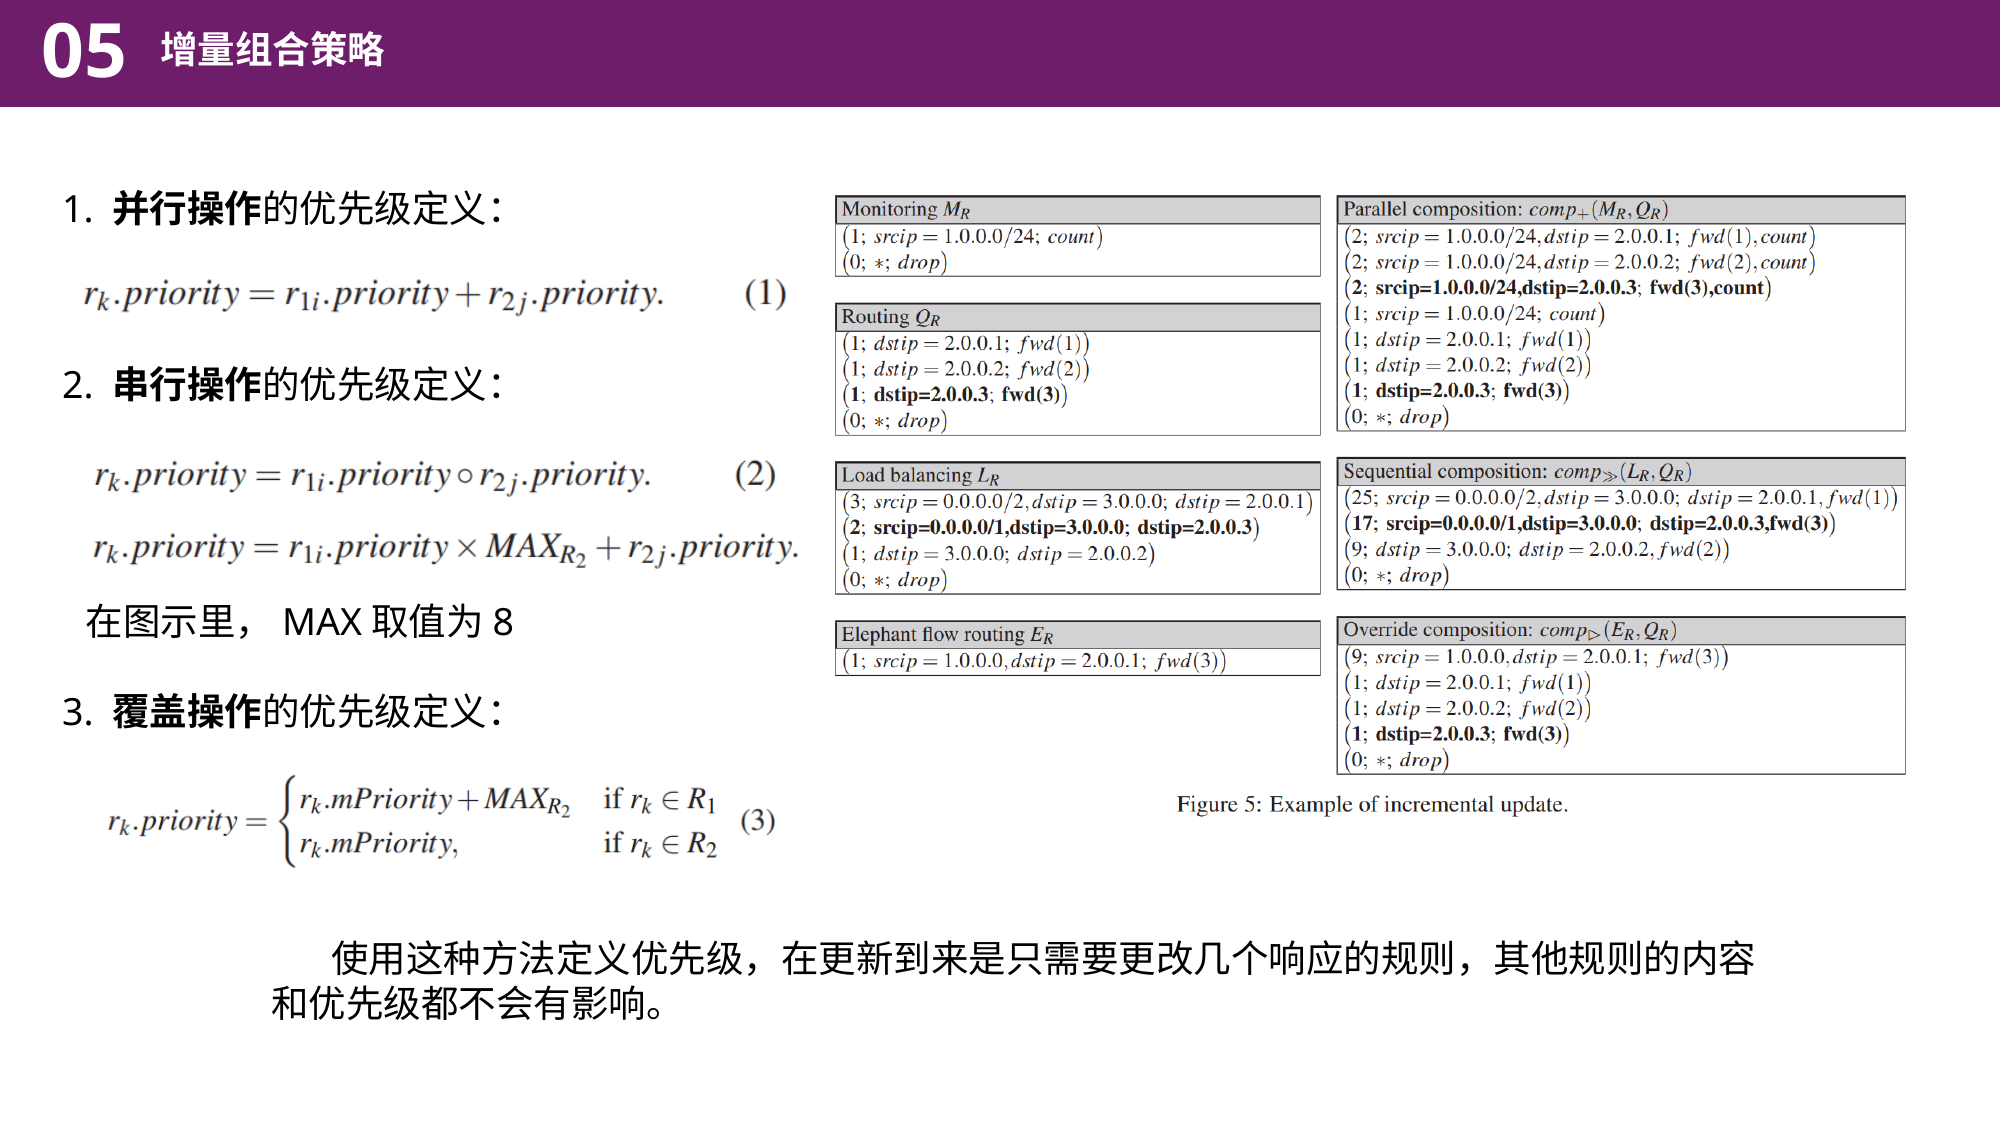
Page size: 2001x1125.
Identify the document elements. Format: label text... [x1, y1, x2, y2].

text_box 2. 串行操作的优先级定义： [47, 353, 540, 414]
list 05 [26, 13, 146, 93]
text_box 1. 并行操作的优先级定义： [47, 177, 540, 237]
picture [72, 432, 811, 583]
text_box 3. 覆盖操作的优先级定义： [47, 680, 540, 741]
text_box 使用这种方法定义优先级，在更新到来是只需要更改几个响应的规则，其他规则的内容 和优先级都不会有影响。 [256, 927, 1771, 1033]
list 增量组合策略 [146, 23, 772, 84]
picture [48, 187, 1916, 819]
picture [79, 759, 791, 879]
text_box 在图示里，MAX取值为8 [70, 590, 529, 650]
